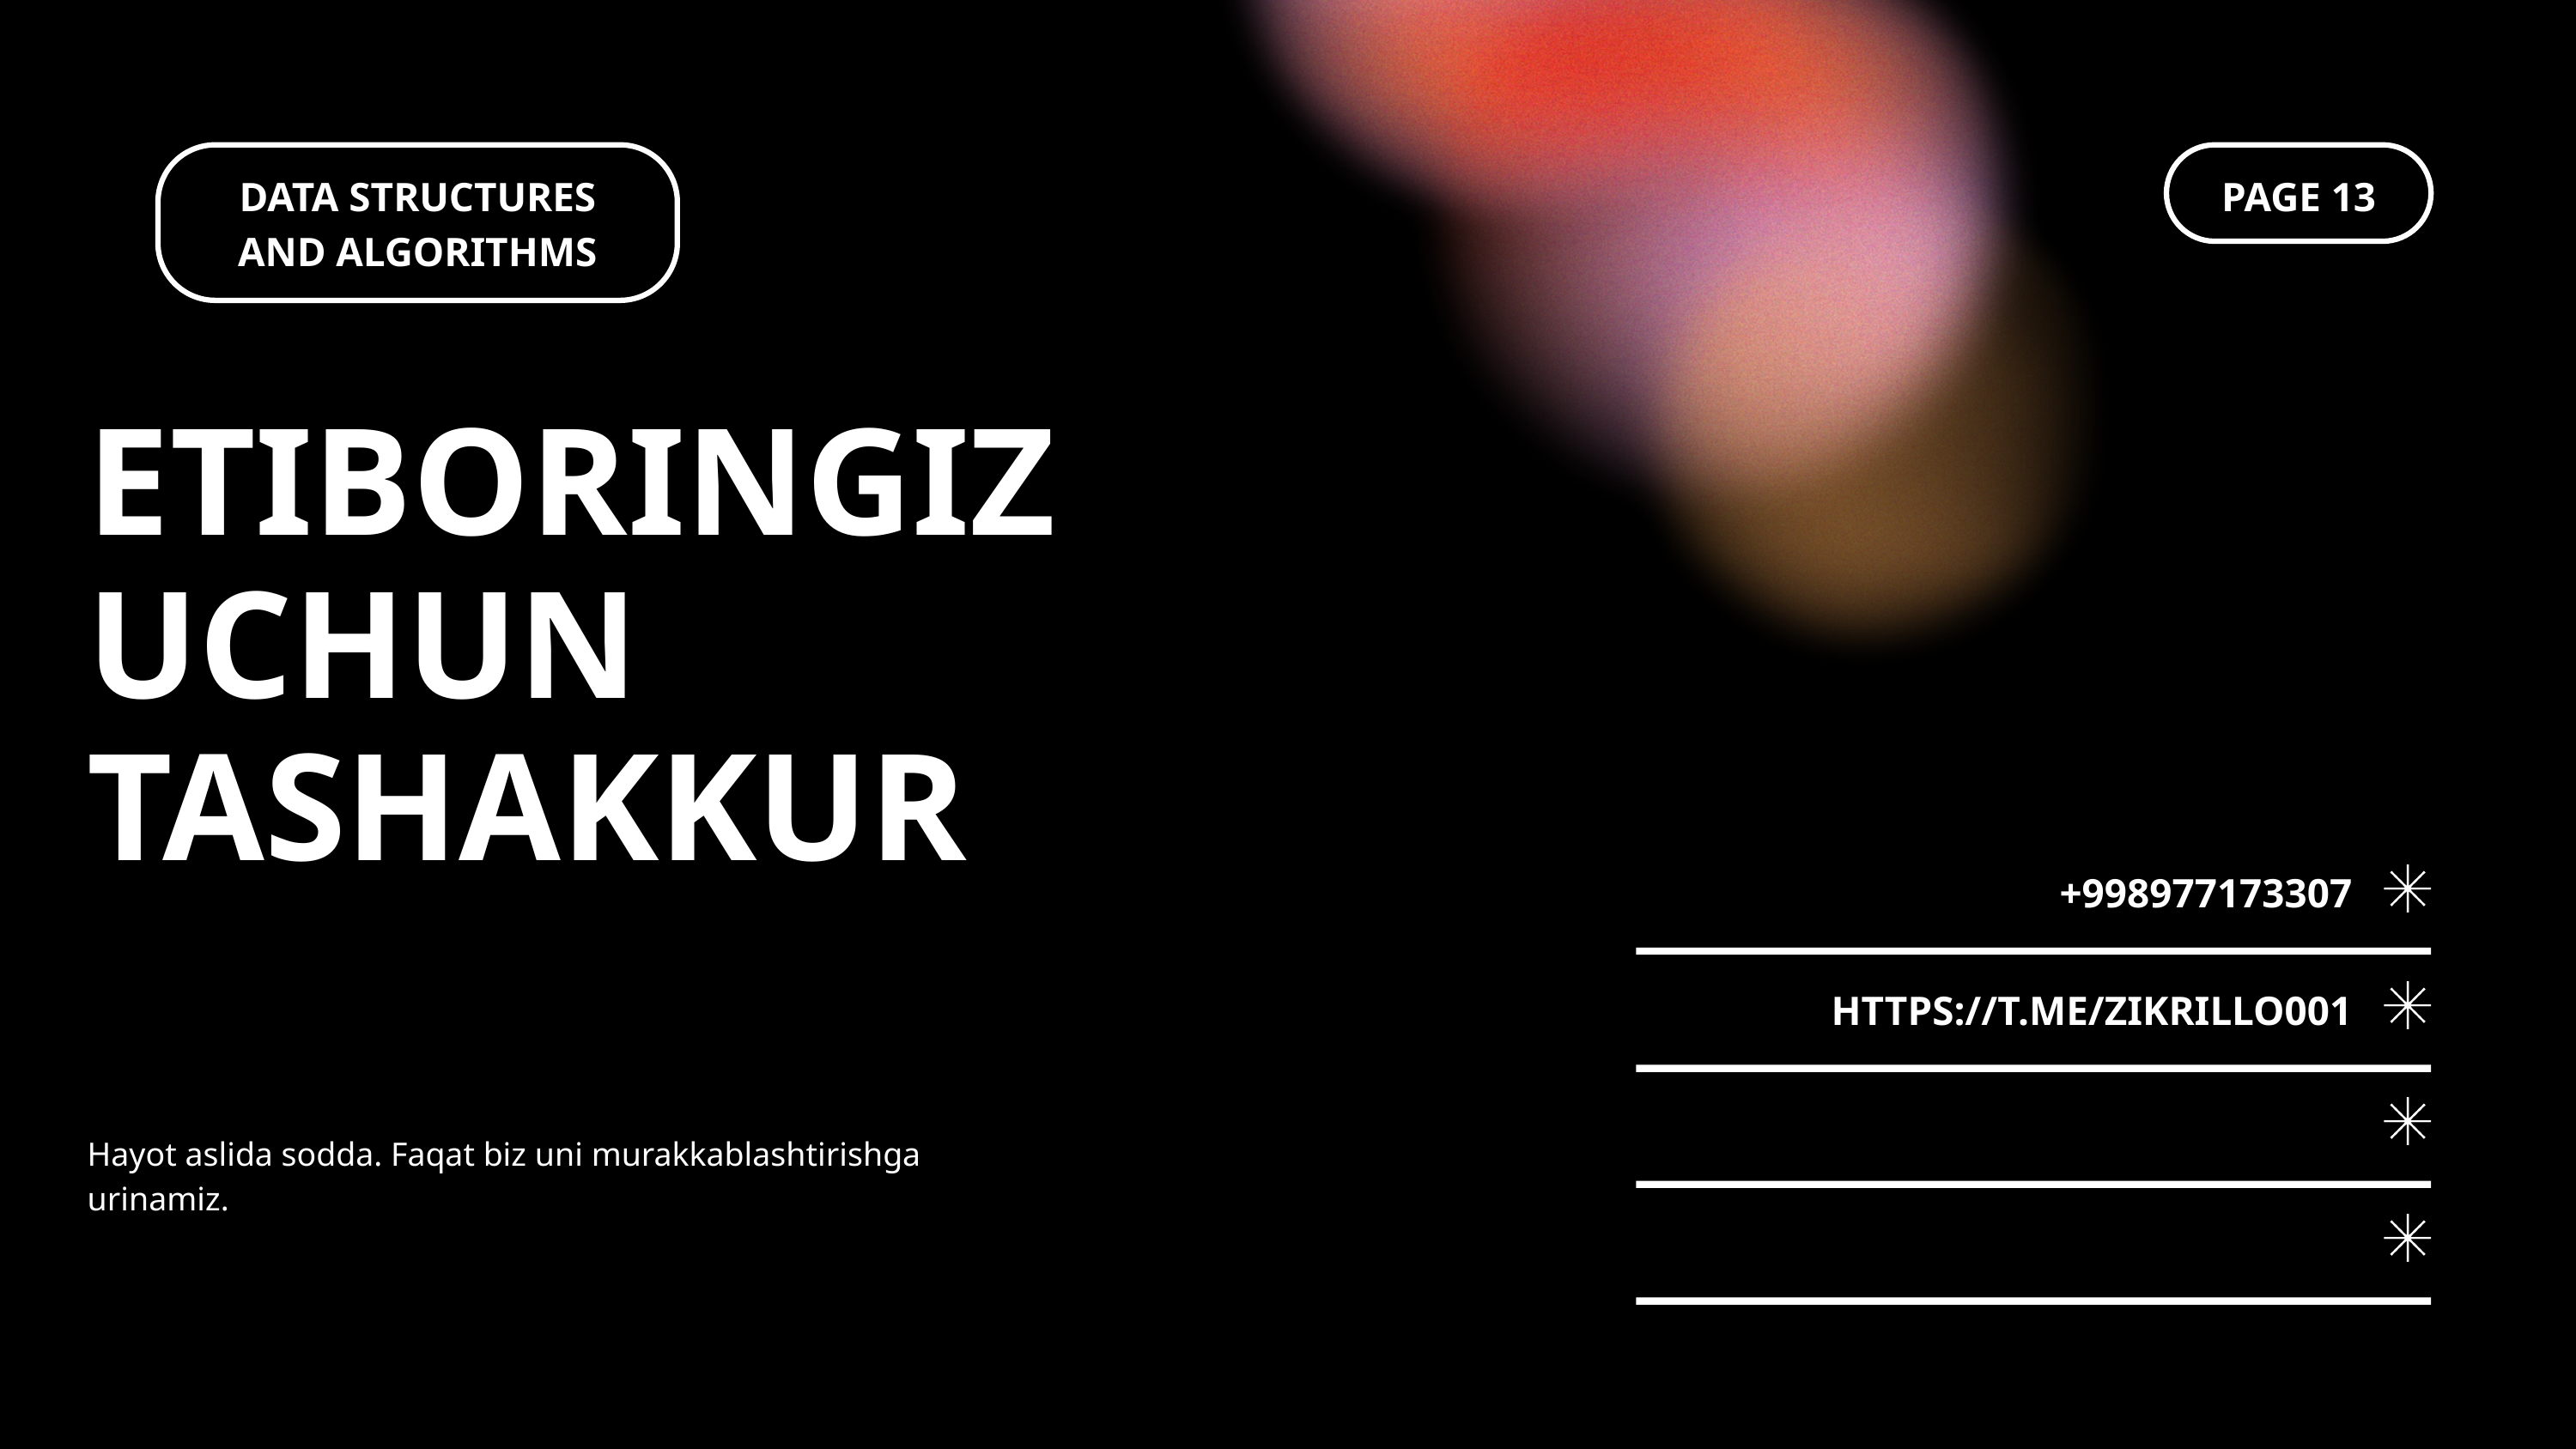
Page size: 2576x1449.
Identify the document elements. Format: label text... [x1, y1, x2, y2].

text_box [1636, 864, 2432, 955]
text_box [1636, 1097, 2432, 1188]
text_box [157, 144, 678, 301]
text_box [1636, 981, 2432, 1071]
text_box ETIBORINGIZ UCHUN TASHAKKUR [87, 402, 1381, 891]
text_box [1636, 1214, 2432, 1304]
text_box [1153, 0, 2119, 673]
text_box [2166, 144, 2432, 242]
text_box Hayot aslida sodda. Faqat biz uni murakkablashtirishga urinamiz. [87, 1127, 1068, 1263]
